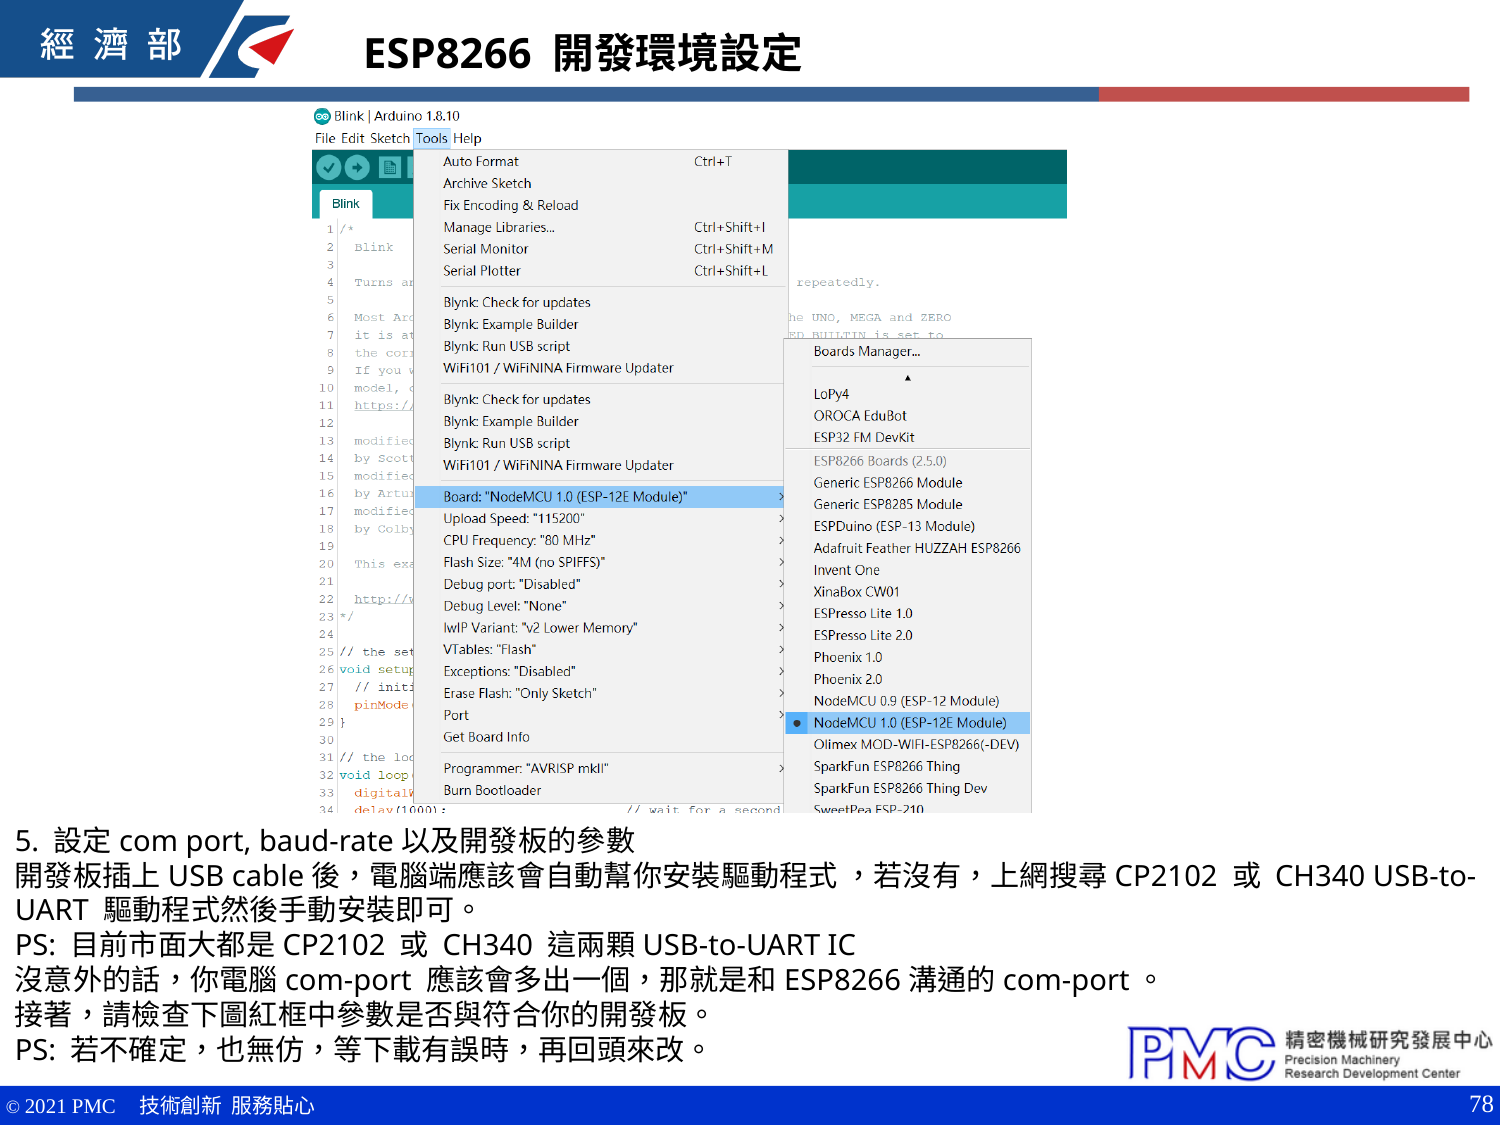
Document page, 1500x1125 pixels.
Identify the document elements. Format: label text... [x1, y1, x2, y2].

picture [0, 0, 294, 78]
picture [312, 103, 1067, 813]
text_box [73, 86, 1470, 102]
text_box ESP8266 開發環境設定 [348, 19, 1107, 84]
text_box 5. 設定com port, baud-rate以及開發板的參數 開發板插上USB cable後，電腦端應該會自動幫你安裝驅動程式 ，若沒有，上網搜尋CP2102 或 CH340 USB-to-UART 驅動程式然後手動安裝即可。 PS: 目前市面大都是CP2102 或 CH340 這兩顆USB-to-UART IC 沒意外的話，你電腦com-port 應該會多出一個，那就是和ESP8266溝通的com-port。 接著，請檢查下圖紅框中參數是否與符合你的開發板。 PS: 若不確定，也無仿，等下載有誤時，再回頭來改。 [0, 814, 1500, 1074]
picture [1126, 1074, 1493, 1083]
slide_number 78 [1439, 1086, 1500, 1124]
